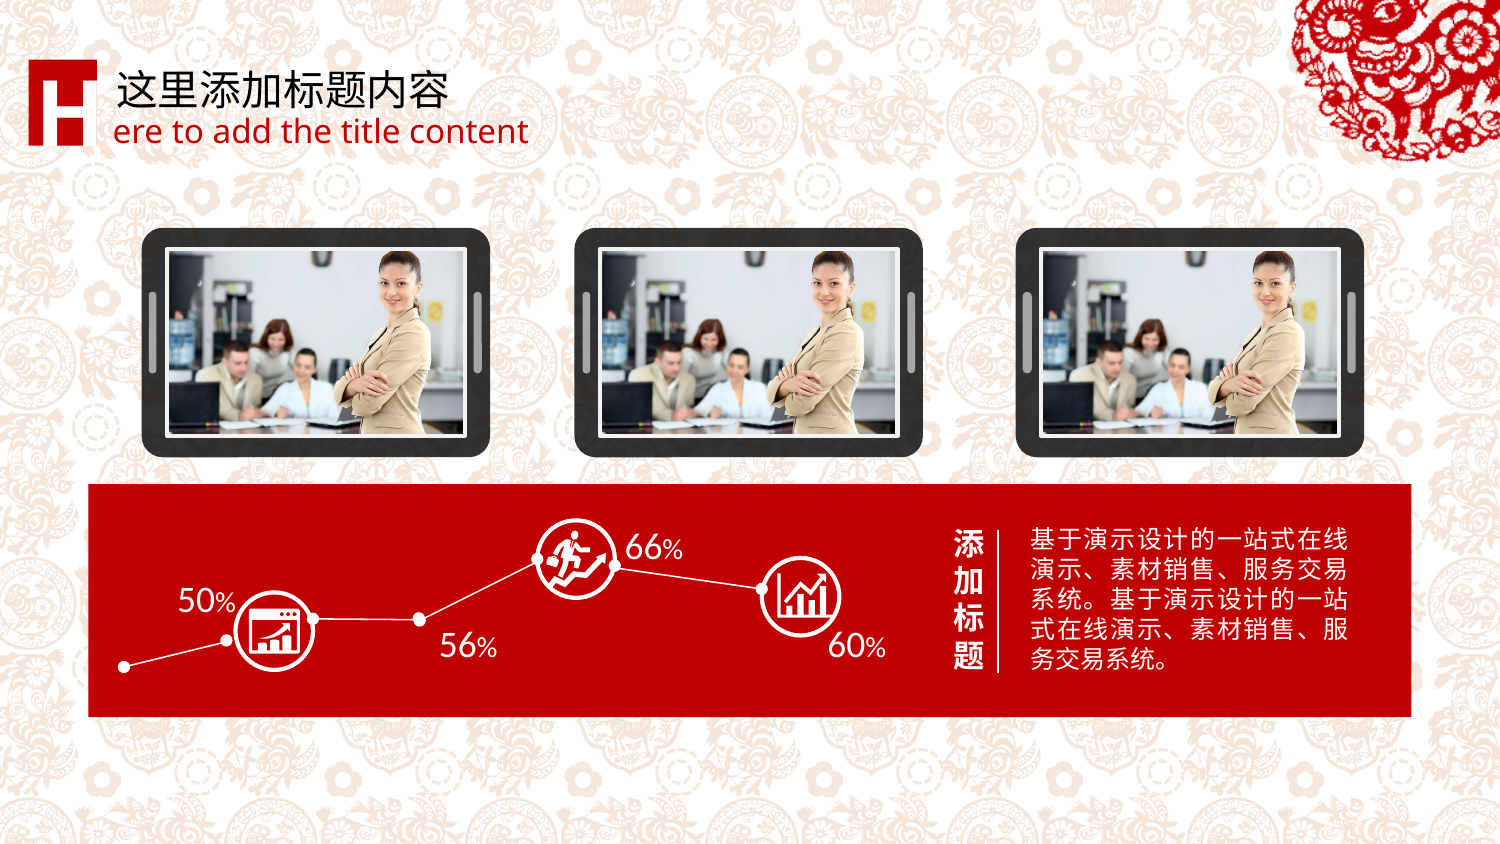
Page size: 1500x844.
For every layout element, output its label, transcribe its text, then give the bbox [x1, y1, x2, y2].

text_box 这里添加标题内容 [101, 56, 538, 102]
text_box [1015, 227, 1365, 458]
text_box ere to add the title content [97, 102, 545, 158]
text_box 基于演示设计的一站式在线演示、素材销售、服务交易系统。基于演示设计的一站式在线演示、素材销售、服务交易系统。 [1034, 516, 1365, 681]
picture [1269, 0, 1500, 198]
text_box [123, 514, 903, 674]
text_box H [20, 47, 121, 173]
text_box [574, 227, 924, 458]
text_box [86, 482, 1413, 719]
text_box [141, 227, 491, 458]
text_box 添 加 标 题 [938, 516, 1034, 681]
